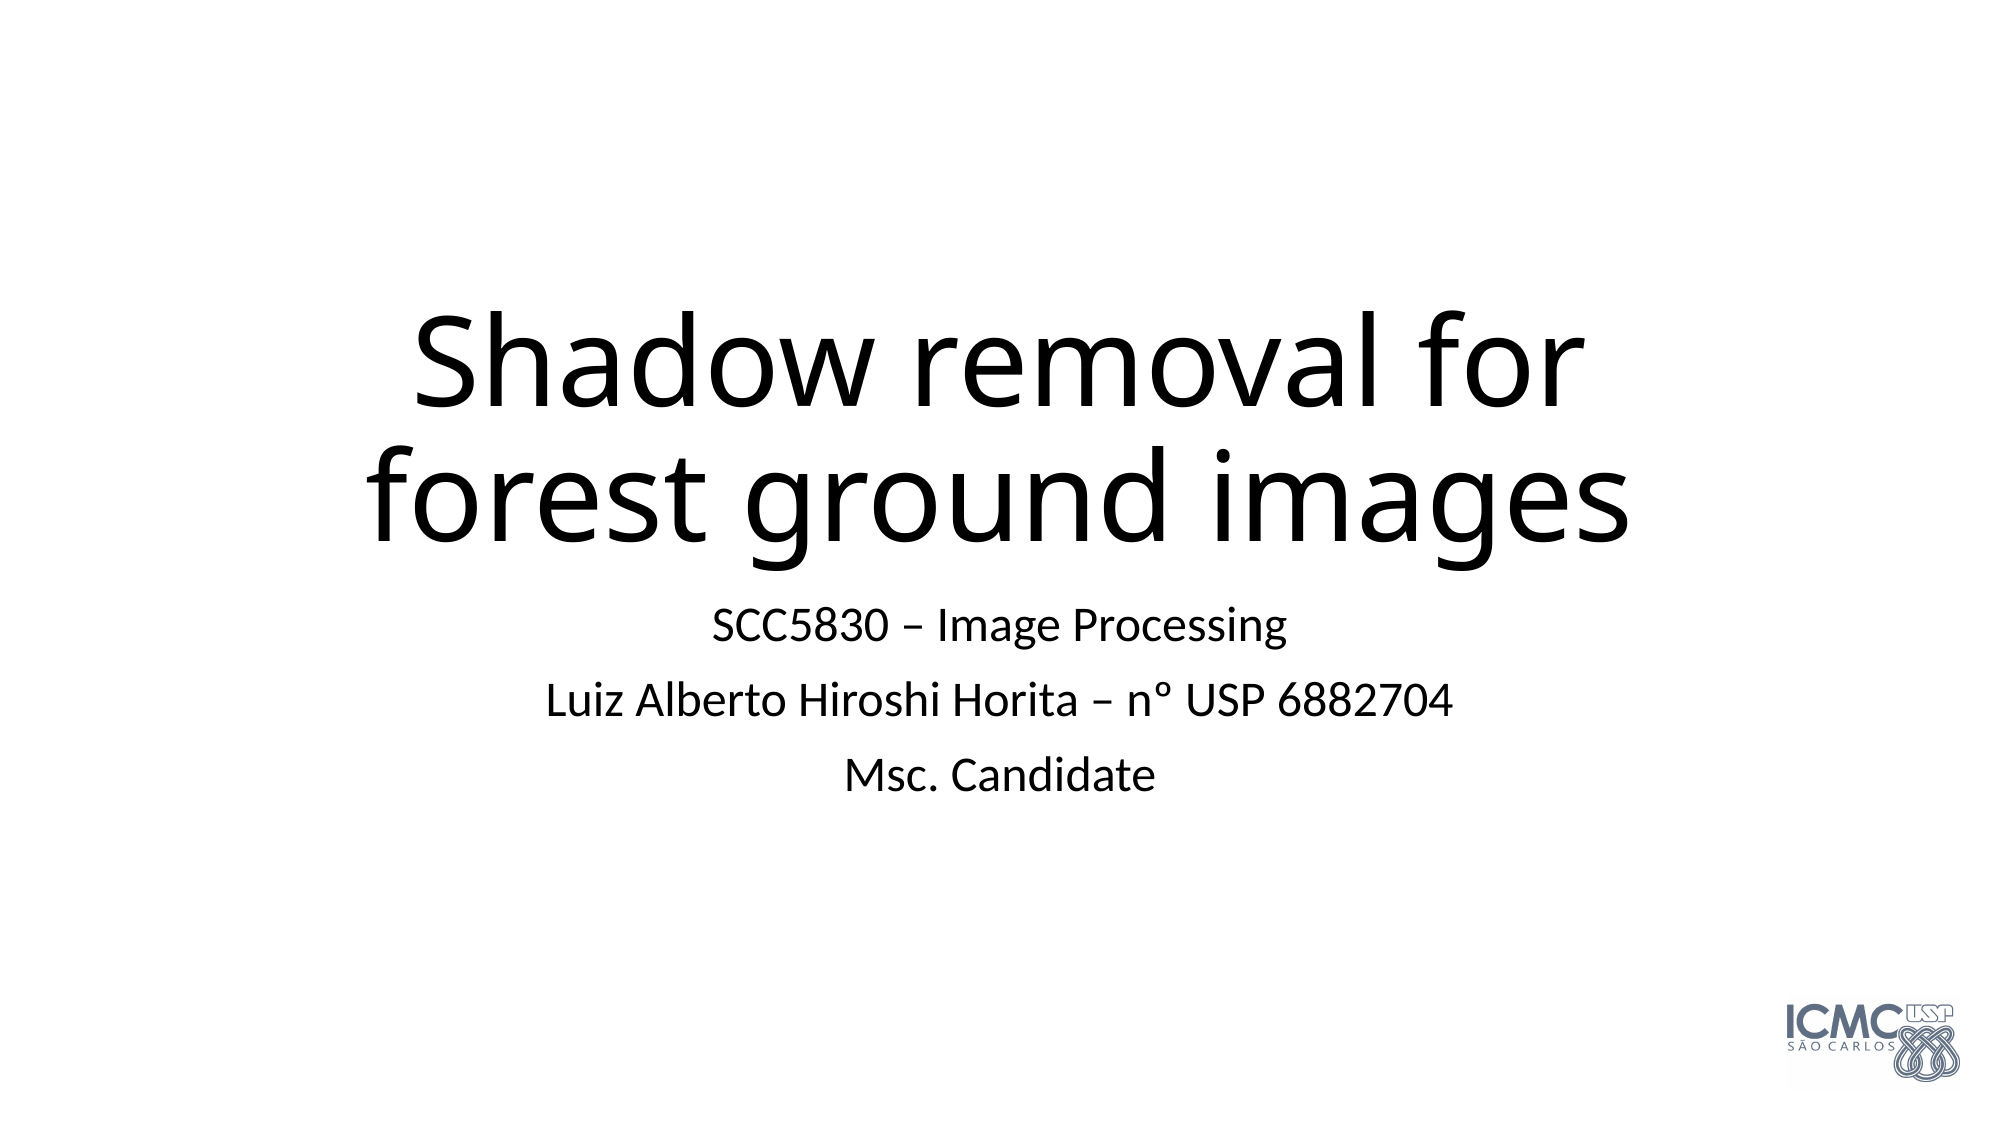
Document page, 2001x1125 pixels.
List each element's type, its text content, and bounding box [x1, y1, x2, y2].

subtitle SCC5830 – Image Processing Luiz Alberto Hiroshi Horita – nº USP 6882704 Msc. Candidate [249, 590, 1750, 863]
picture [1787, 994, 1960, 1091]
title Shadow removal for forest ground images [249, 184, 1750, 576]
